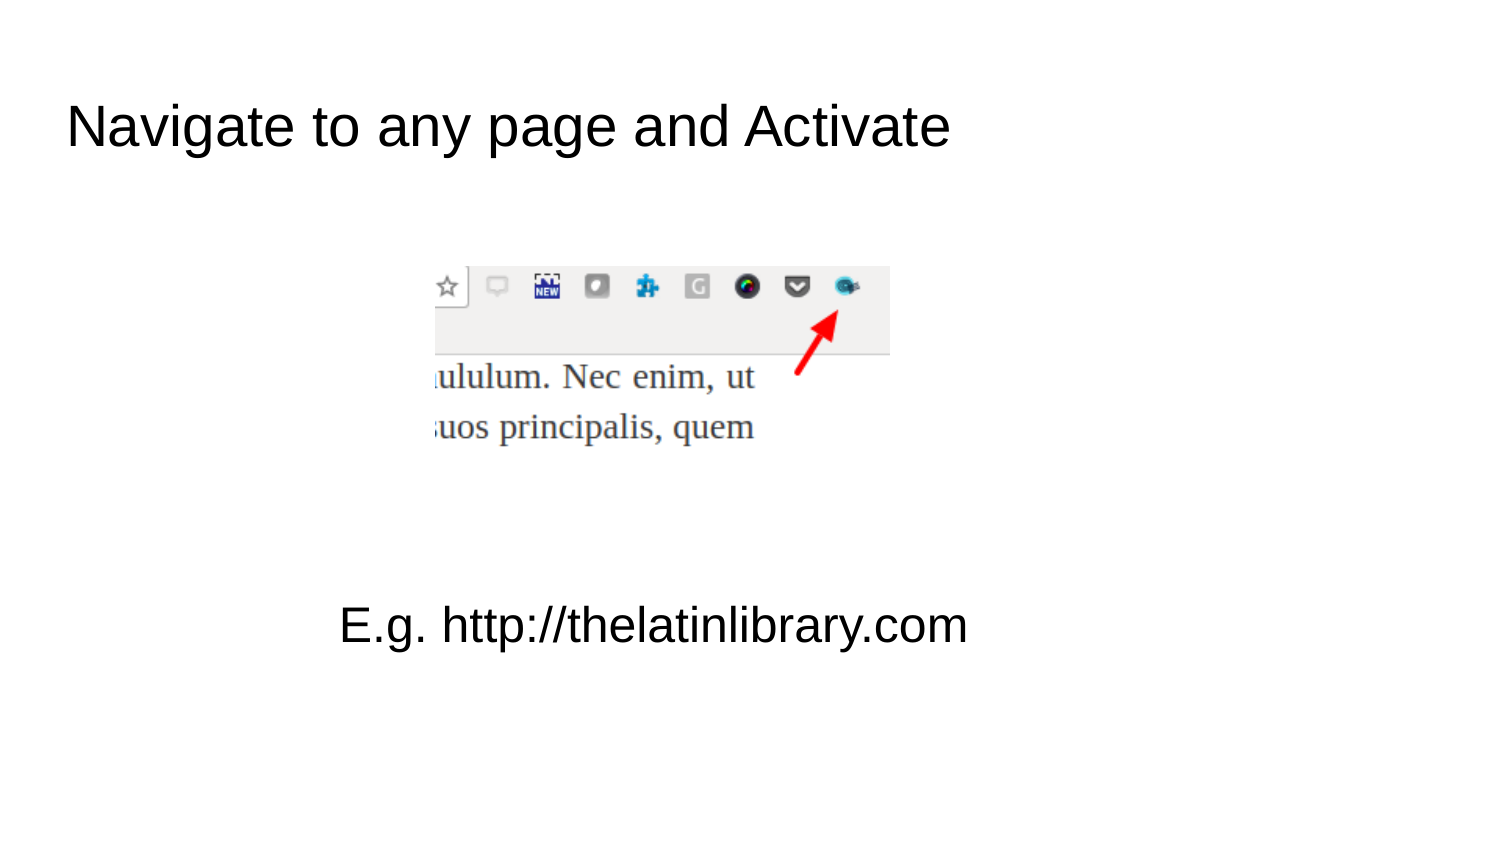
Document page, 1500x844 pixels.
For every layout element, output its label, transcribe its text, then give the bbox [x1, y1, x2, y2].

title Navigate to any page and Activate [51, 72, 1449, 167]
picture [435, 266, 891, 448]
text_box E.g. http://thelatinlibrary.com [323, 576, 1098, 671]
